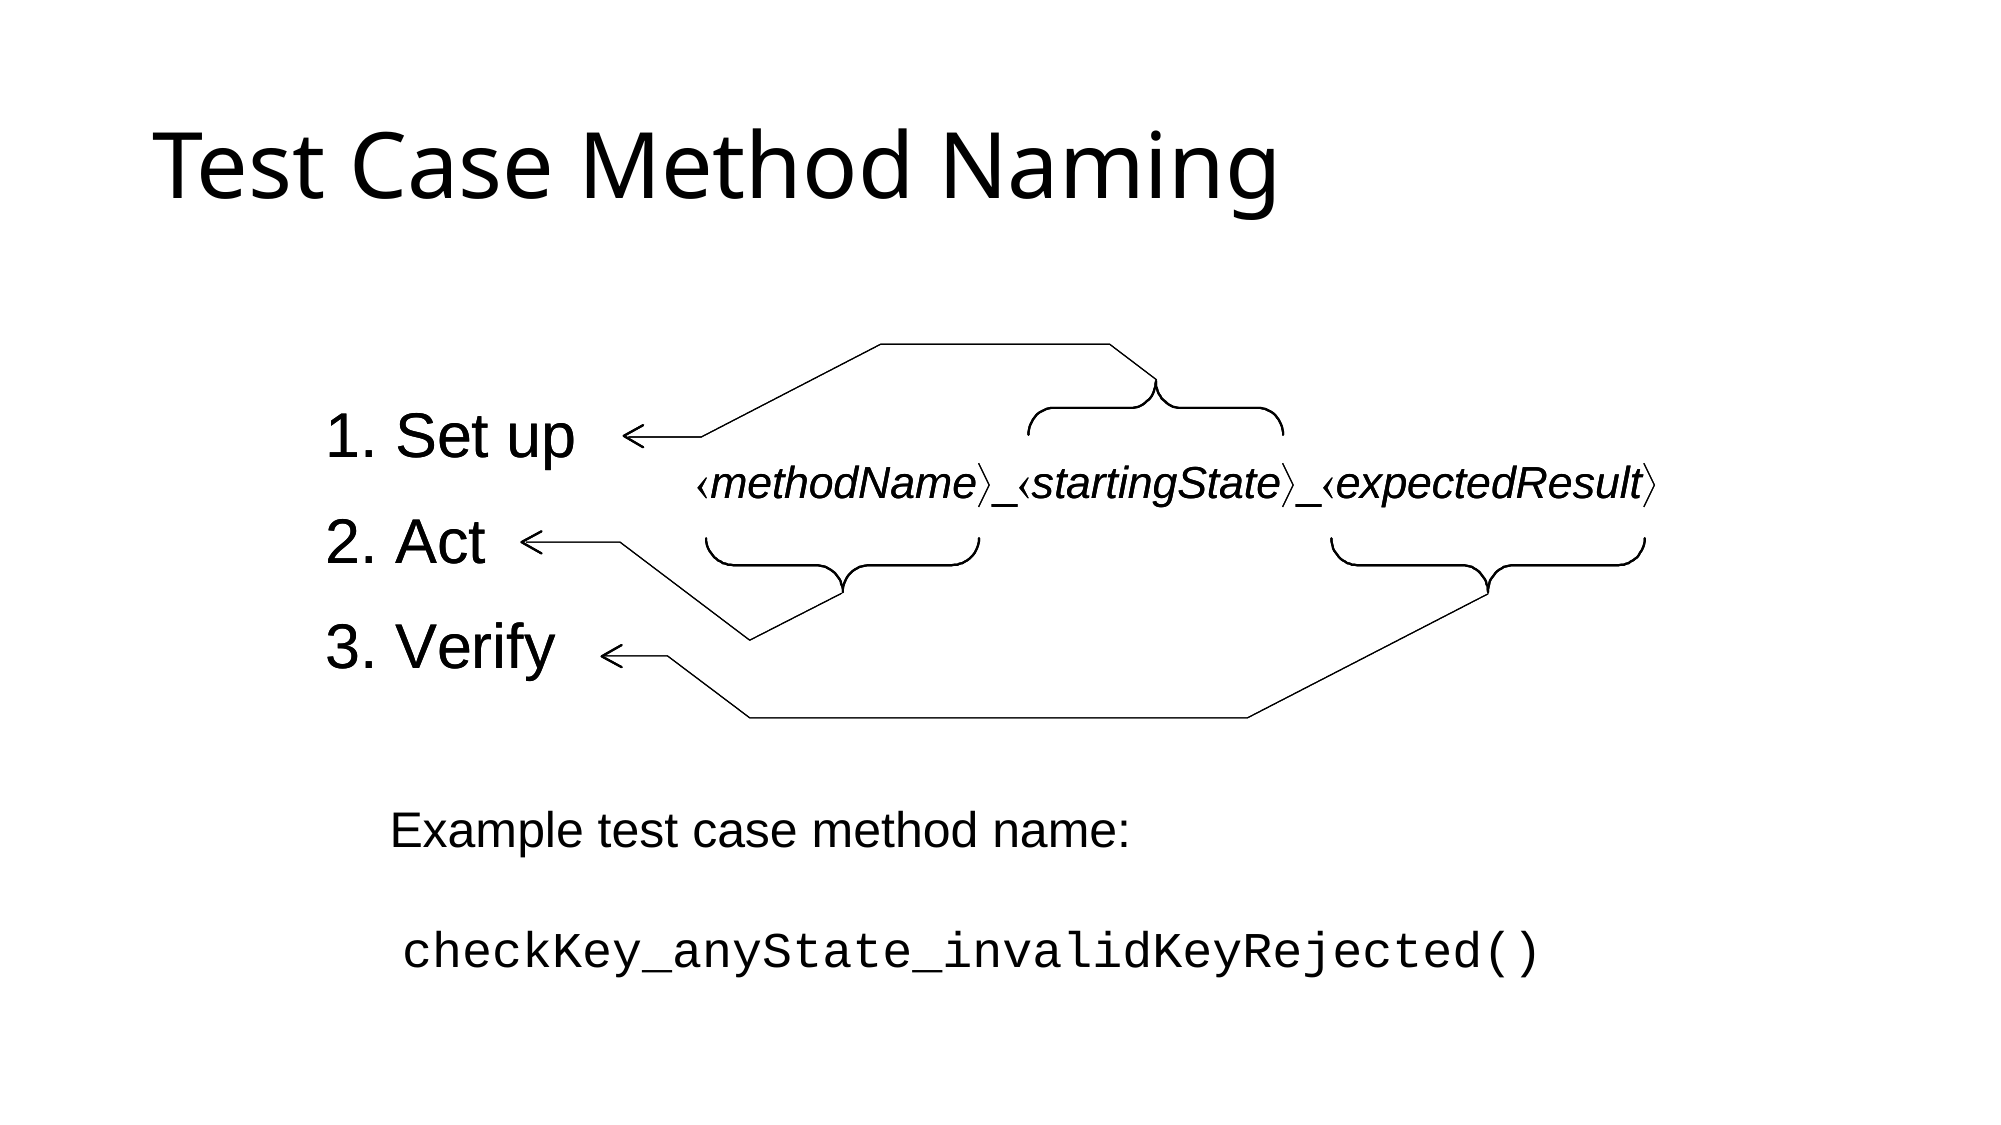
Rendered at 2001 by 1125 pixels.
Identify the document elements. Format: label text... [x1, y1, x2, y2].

picture [321, 343, 1678, 725]
text_box Example test case method name: checkKey_anyState_invalidKeyRejected() [374, 790, 1626, 985]
title Test Case Method Naming [137, 59, 1863, 278]
